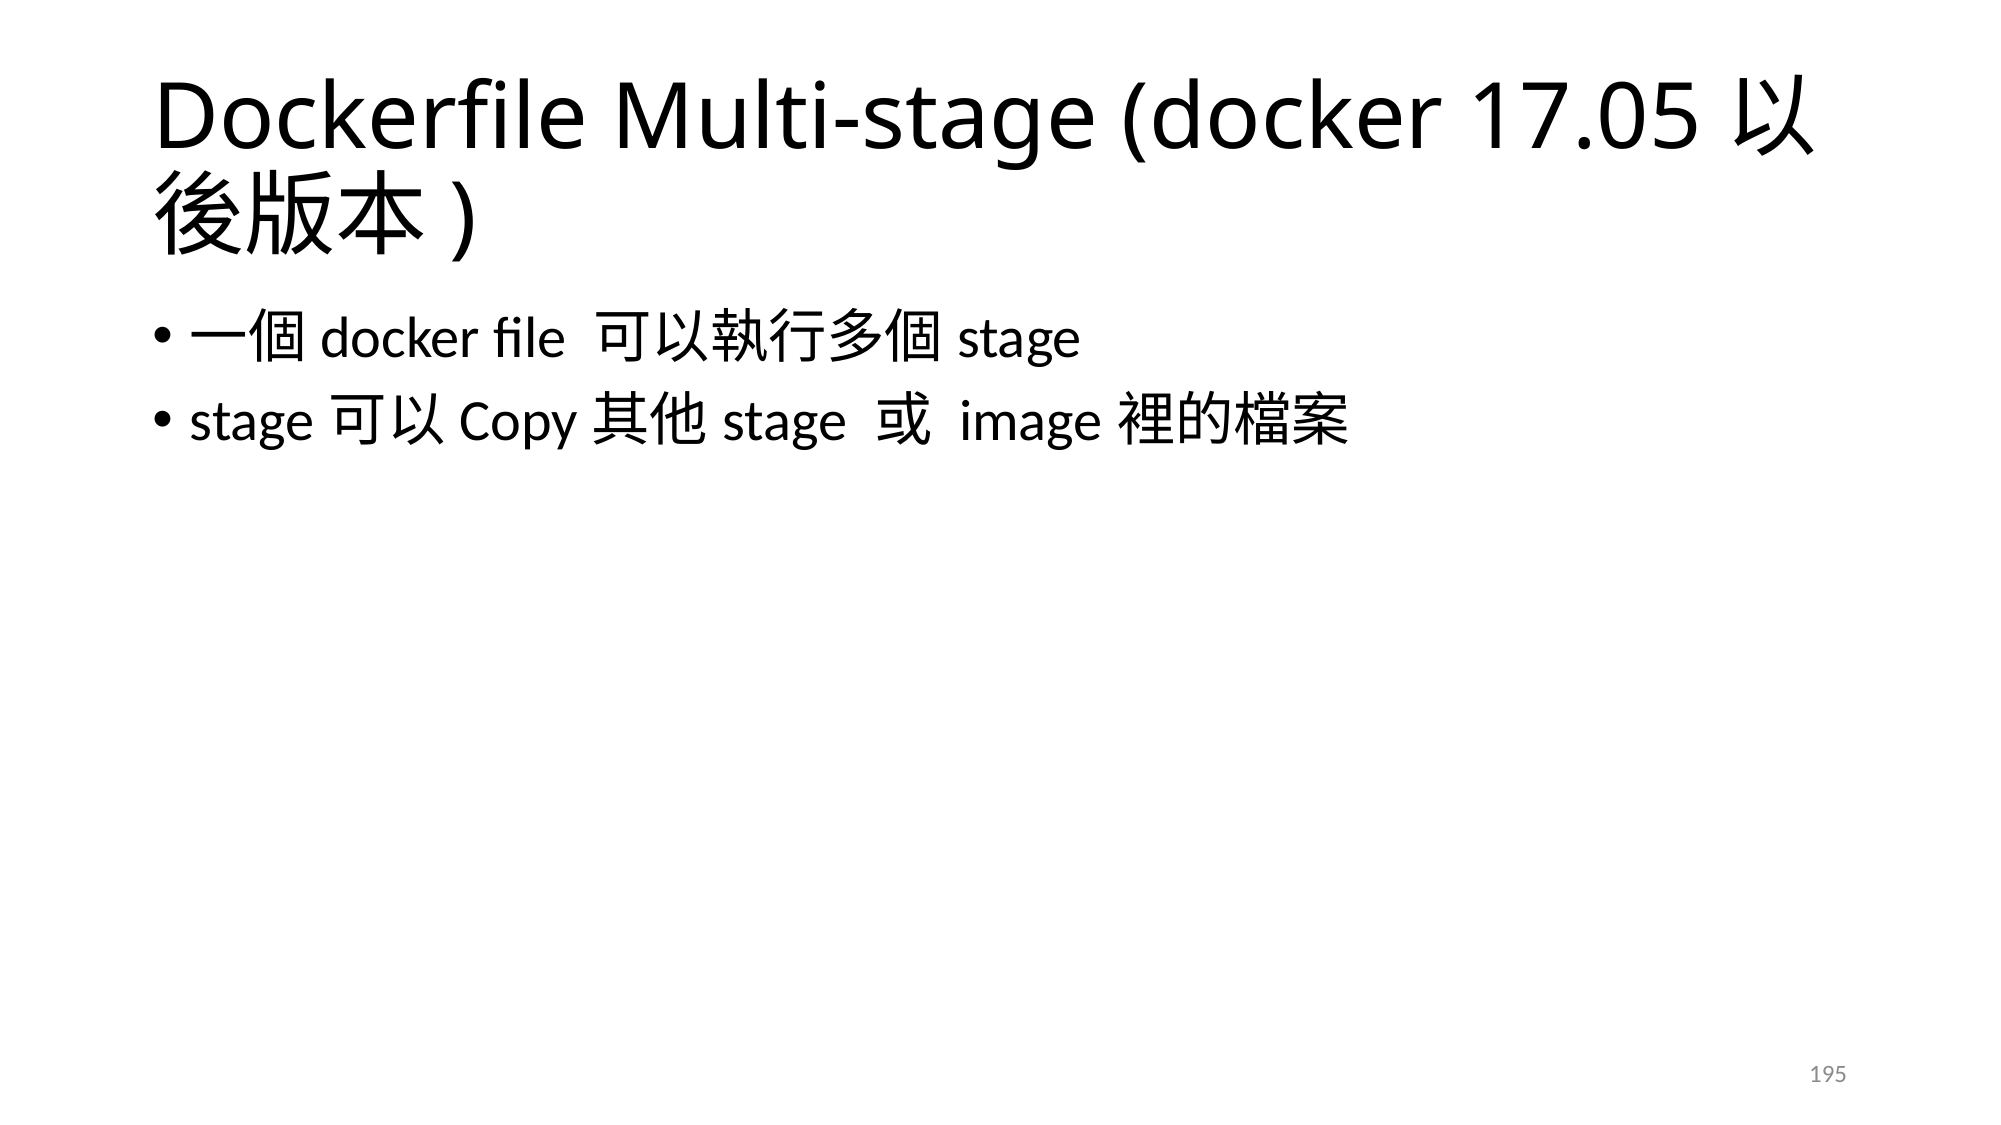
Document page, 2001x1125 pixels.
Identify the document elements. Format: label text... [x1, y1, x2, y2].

slide_number 195 [1412, 1042, 1863, 1103]
title Dockerfile Multi-stage (docker 17.05以後版本) [137, 59, 1863, 278]
list 一個docker file 可以執行多個stage stage可以Copy其他stage 或 image裡的檔案 [137, 299, 1863, 1014]
